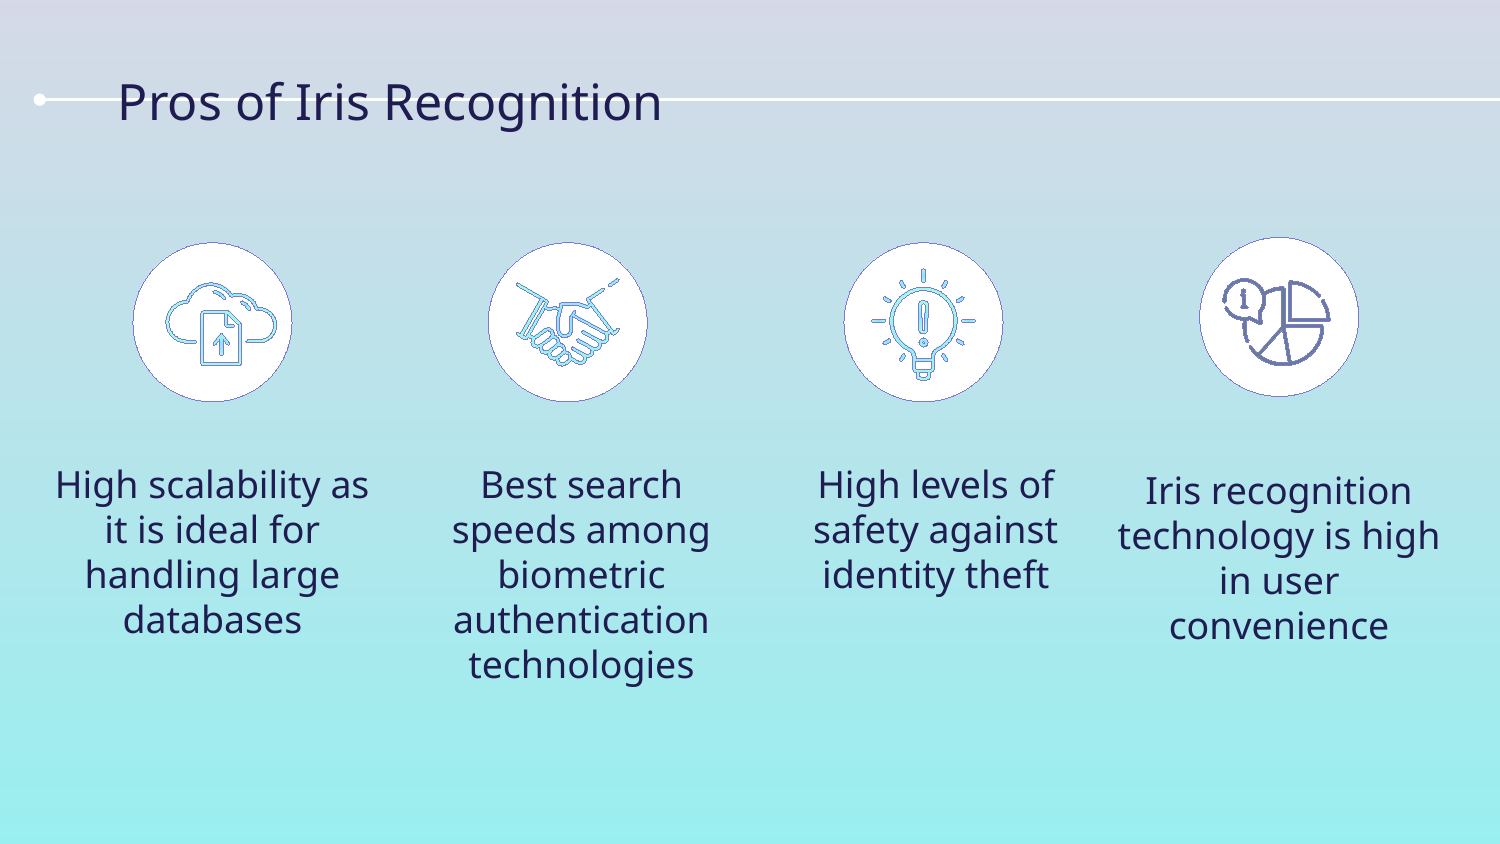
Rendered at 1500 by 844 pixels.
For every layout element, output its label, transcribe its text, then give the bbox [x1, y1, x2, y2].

title Pros of Iris Recognition [102, 55, 1101, 144]
title Best search speeds among biometric authentication technologies [399, 446, 754, 706]
title High levels of safety against identity theft [754, 446, 1118, 706]
text_box Iris recognition technology is high in user convenience [1097, 451, 1461, 708]
title High scalability as it is ideal for handling large databases [30, 446, 395, 706]
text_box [132, 242, 293, 403]
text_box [1199, 237, 1359, 397]
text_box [487, 242, 648, 403]
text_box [843, 242, 1004, 403]
